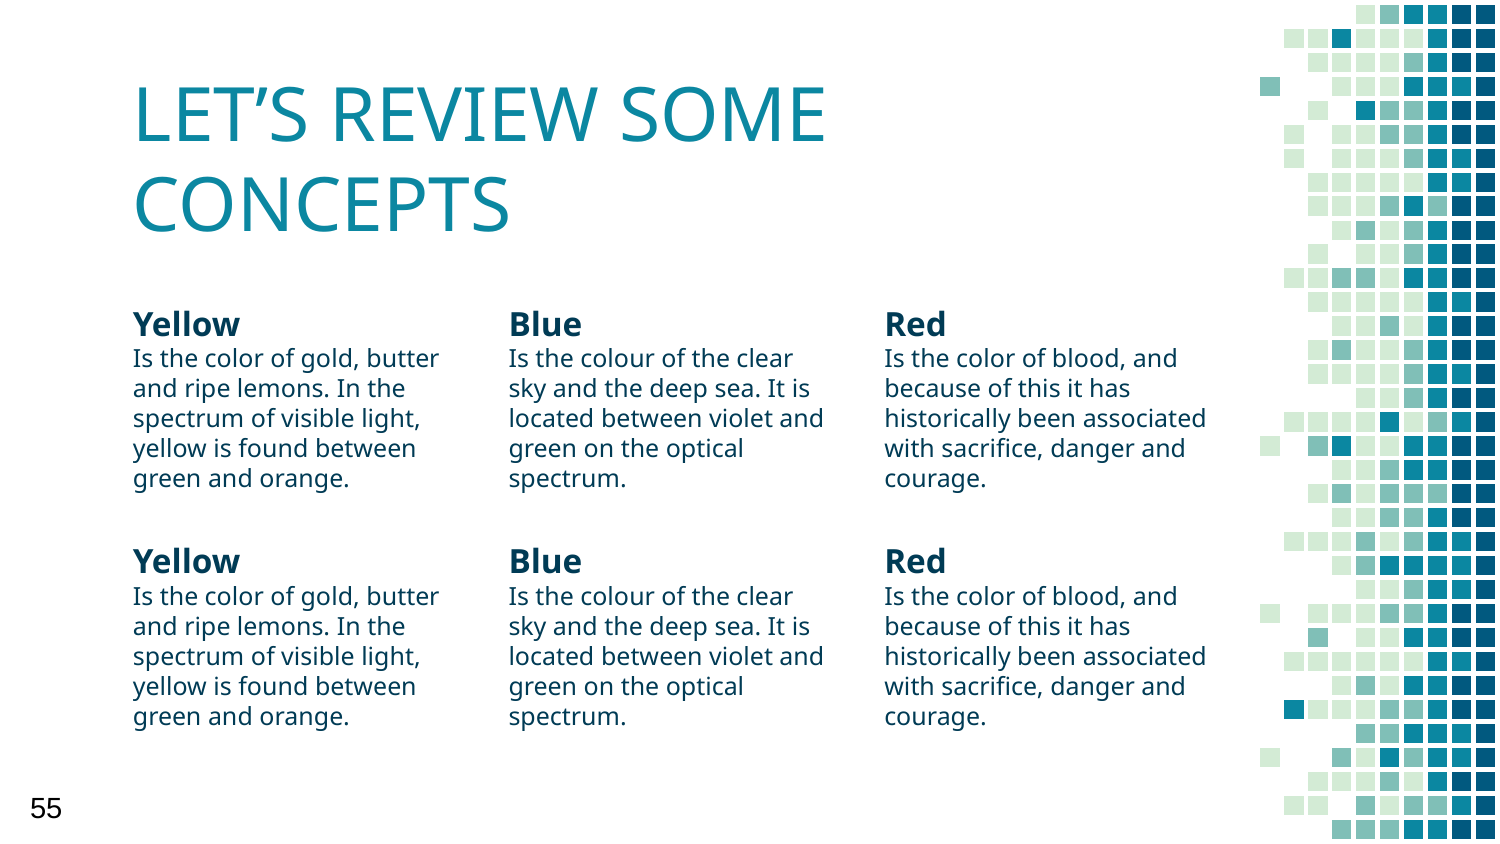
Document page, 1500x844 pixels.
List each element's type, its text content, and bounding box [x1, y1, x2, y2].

list Yellow Is the color of gold, butter and ripe lemons. In the spectrum of visible light, yellow is found between green and orange. [117, 525, 476, 761]
list Yellow Is the color of gold, butter and ripe lemons. In the spectrum of visible light, yellow is found between green and orange. [117, 287, 476, 524]
slide_number 55 [15, 774, 105, 839]
list Red Is the color of blood, and because of this it has historically been associated with sacrifice, danger and courage. [869, 287, 1227, 524]
list Blue Is the colour of the clear sky and the deep sea. It is located between violet and green on the optical spectrum. [493, 287, 852, 524]
list Red Is the color of blood, and because of this it has historically been associated with sacrifice, danger and courage. [869, 525, 1227, 761]
title LET’S REVIEW SOME CONCEPTS [117, 121, 1227, 262]
list Blue Is the colour of the clear sky and the deep sea. It is located between violet and green on the optical spectrum. [493, 525, 852, 761]
